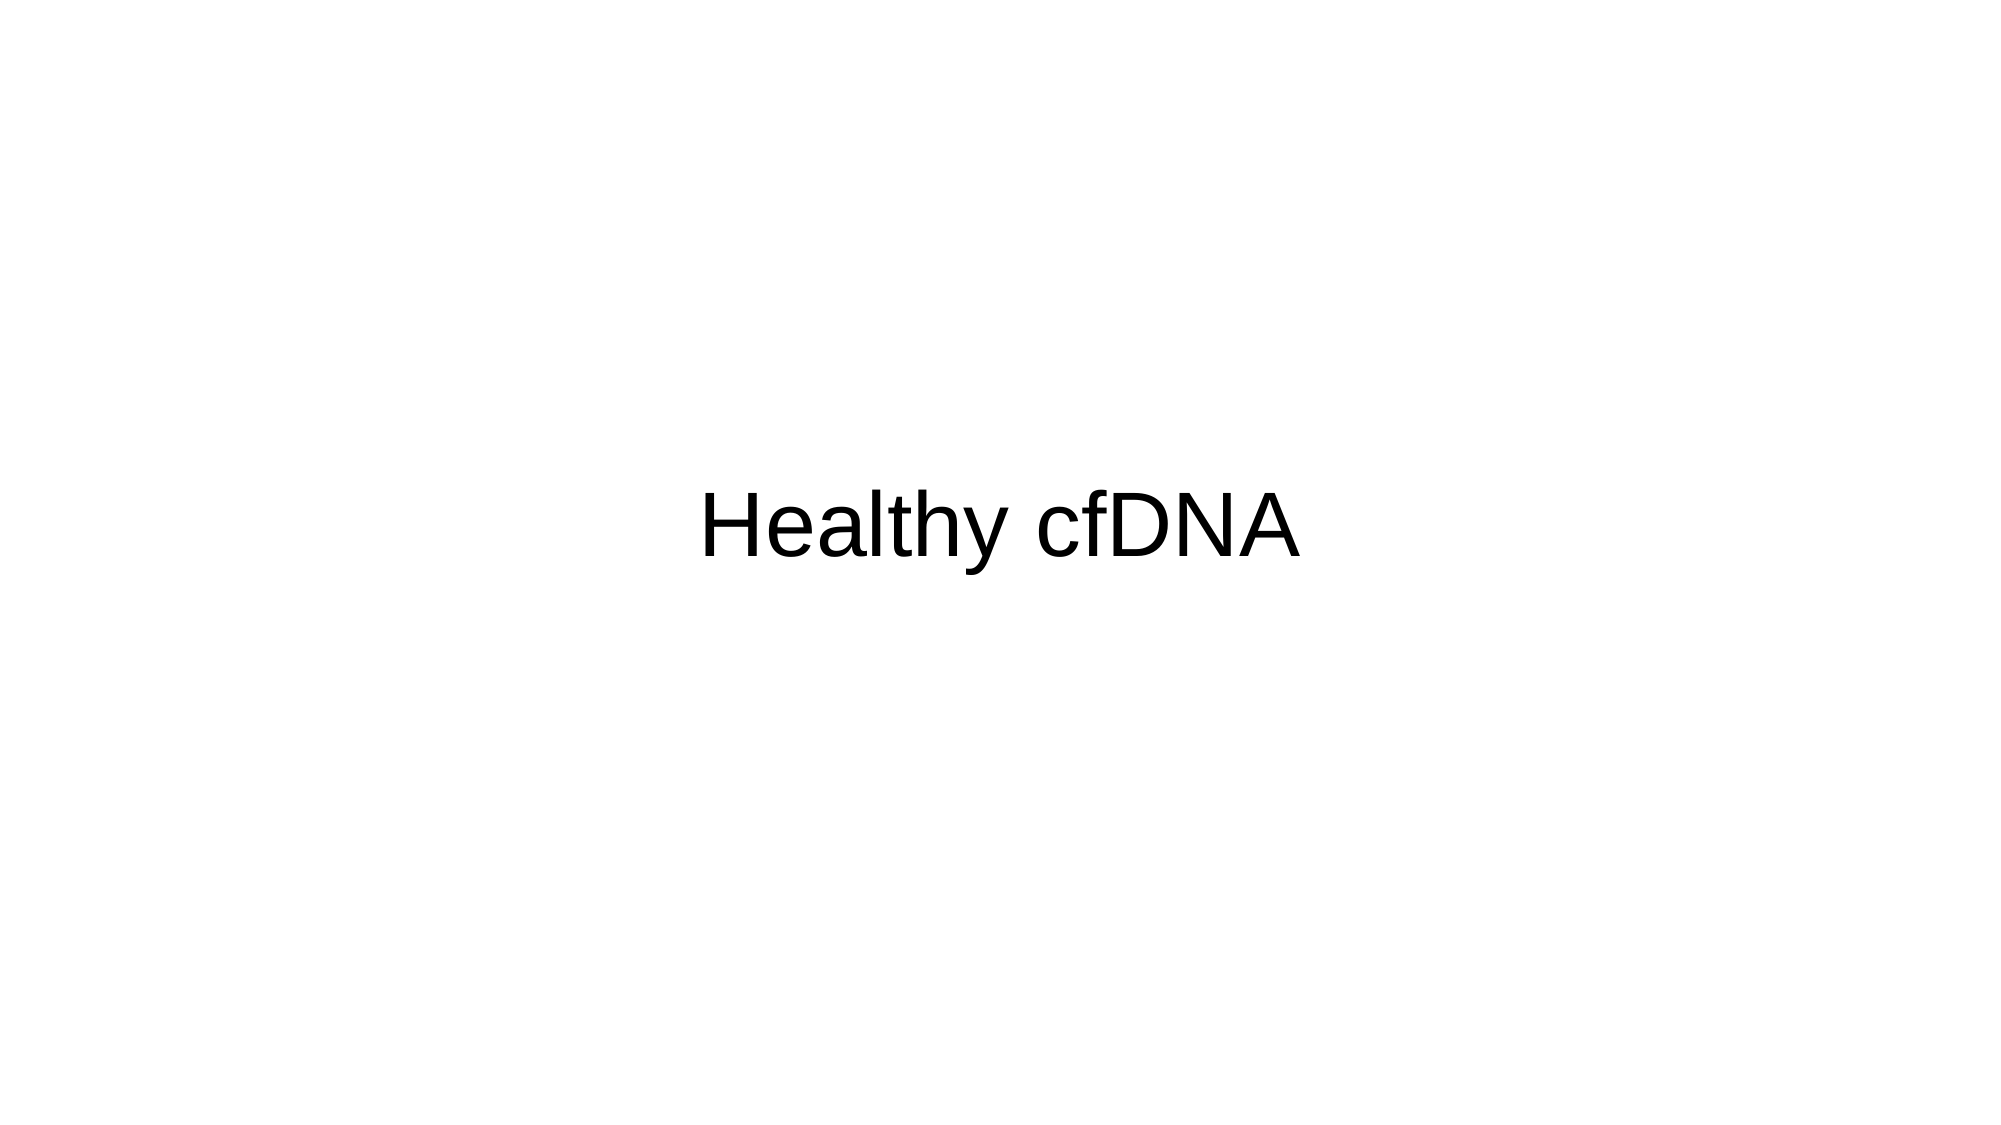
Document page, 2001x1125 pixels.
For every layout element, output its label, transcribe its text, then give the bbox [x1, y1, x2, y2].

title Healthy cfDNA [137, 418, 1863, 636]
